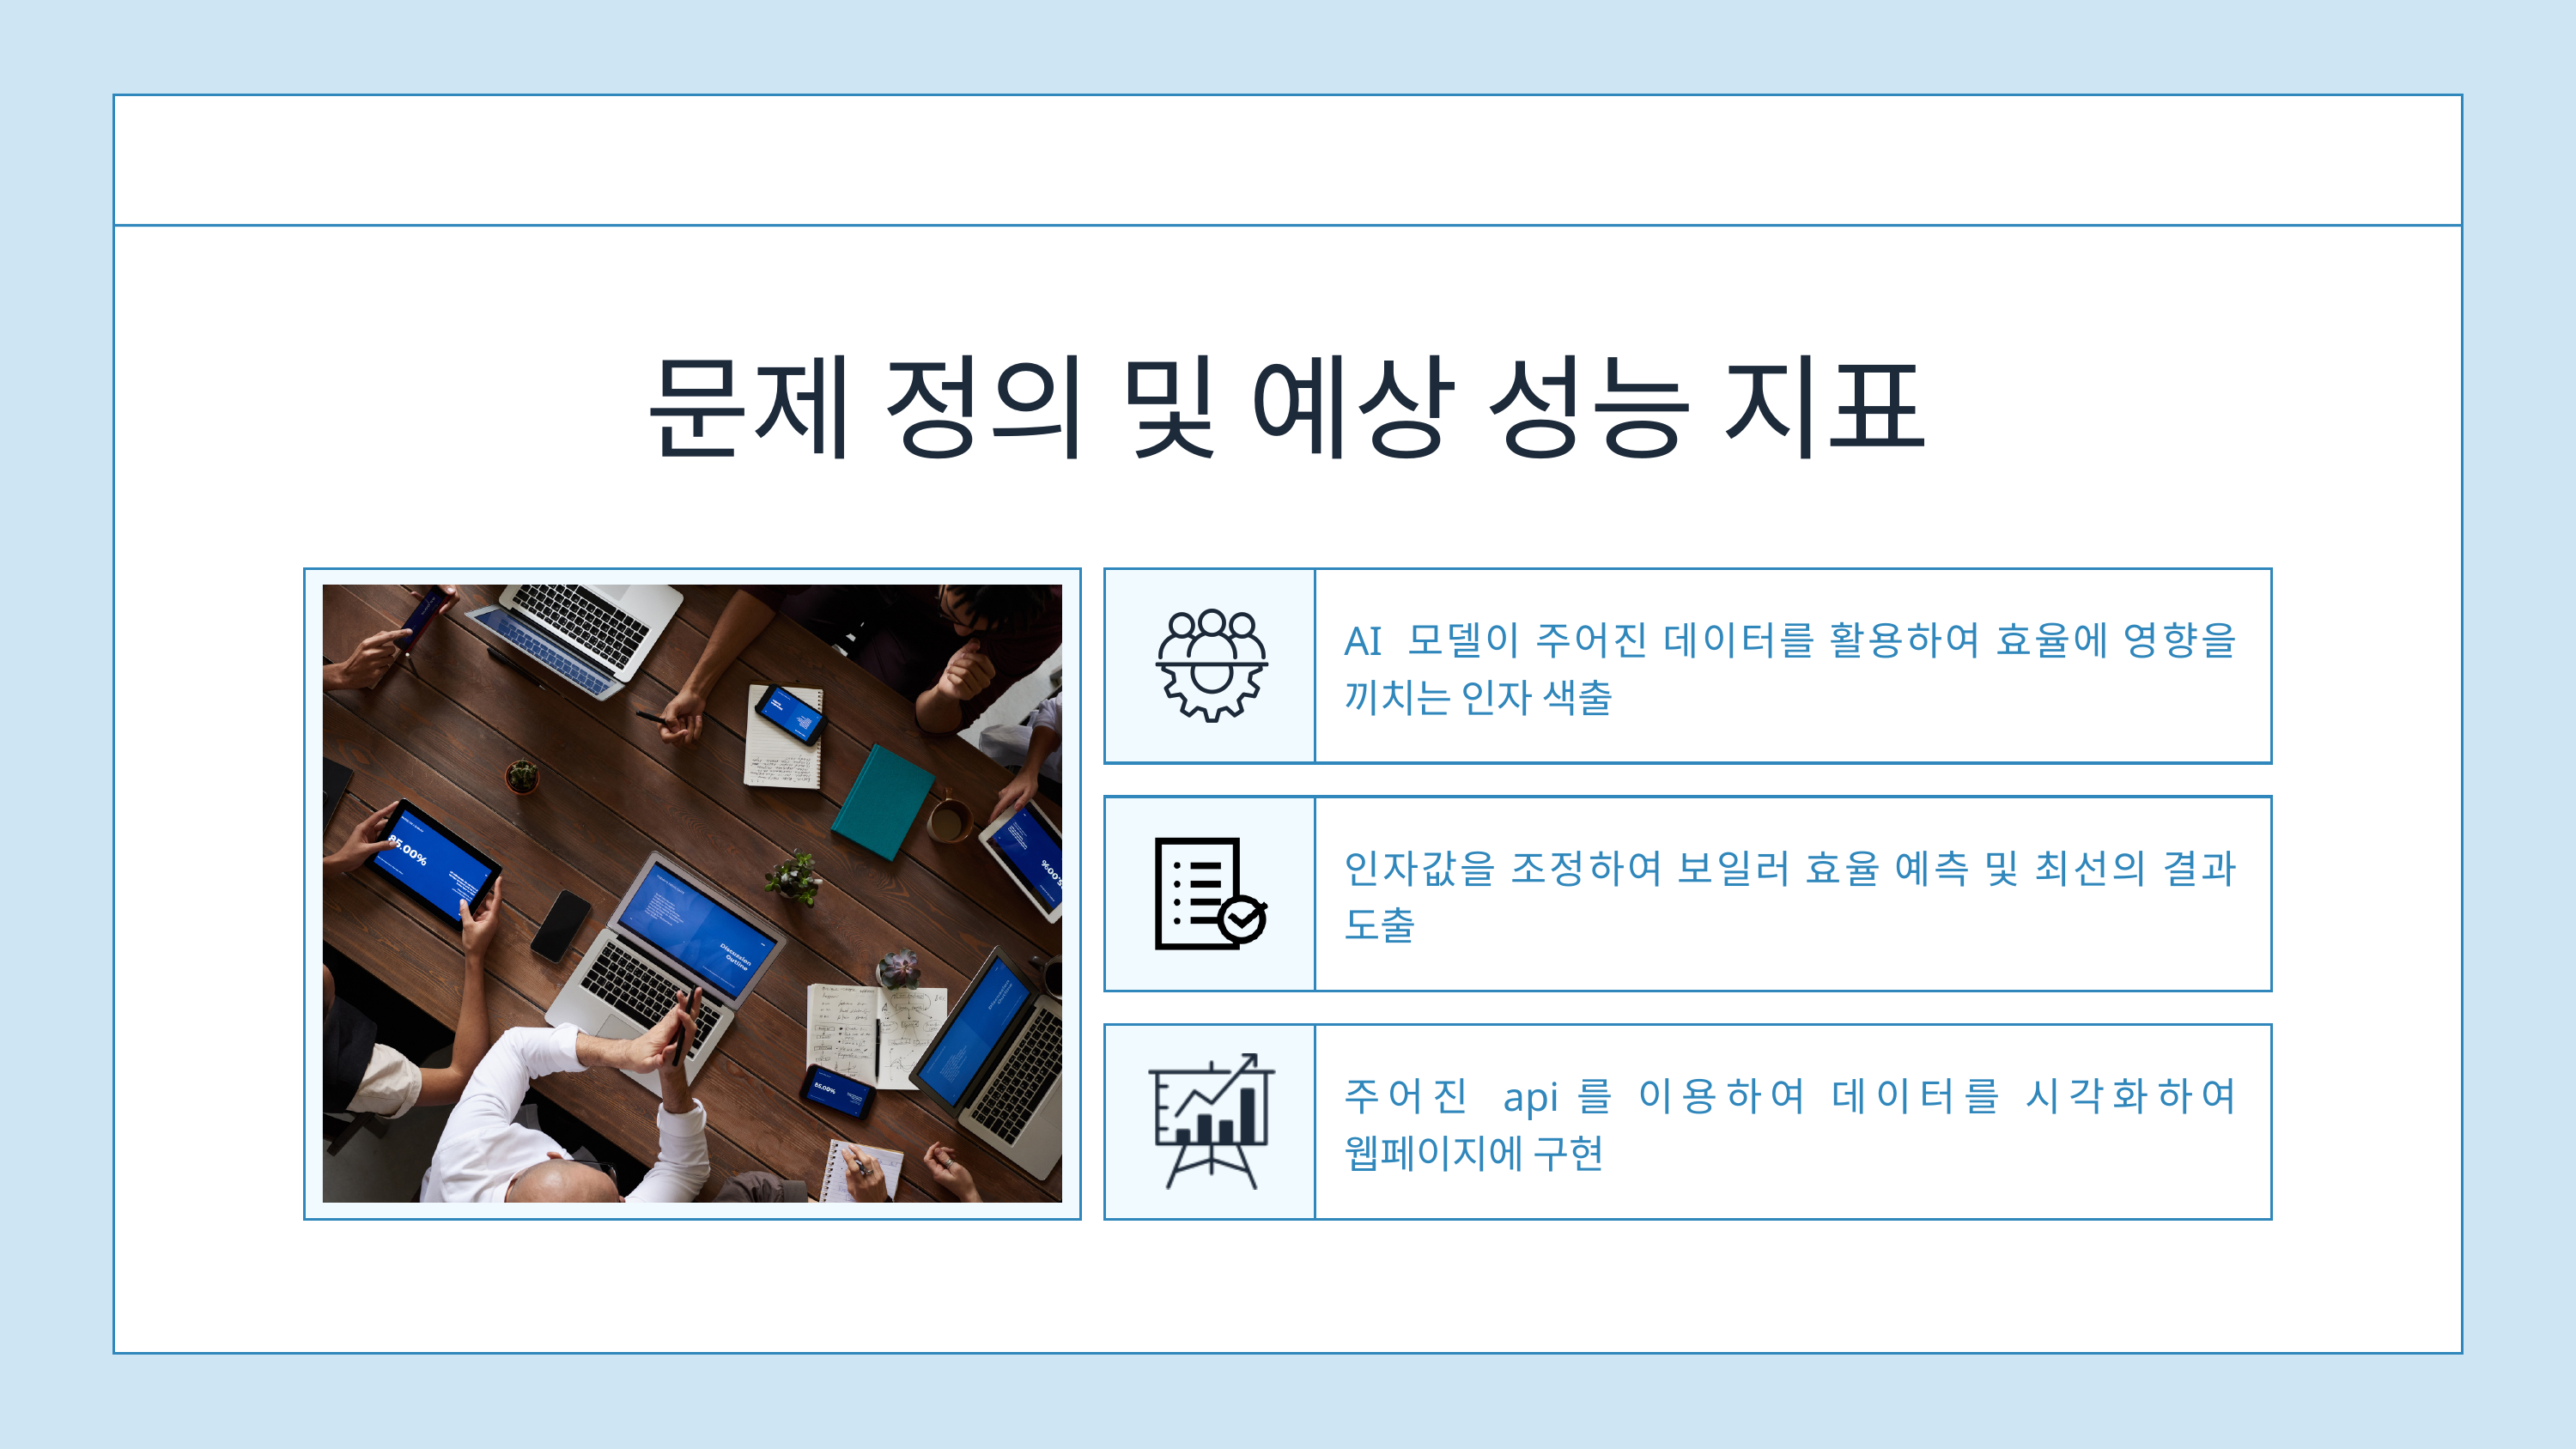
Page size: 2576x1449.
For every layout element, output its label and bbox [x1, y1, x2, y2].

text_box [1315, 1024, 2272, 1220]
text_box [1104, 796, 1314, 991]
text_box [322, 585, 1062, 1203]
text_box [113, 94, 2463, 1354]
text_box [304, 567, 1081, 1220]
text_box [1315, 567, 2272, 764]
text_box [1104, 567, 1314, 764]
text_box [1104, 1024, 1314, 1220]
text_box [1315, 796, 2272, 991]
